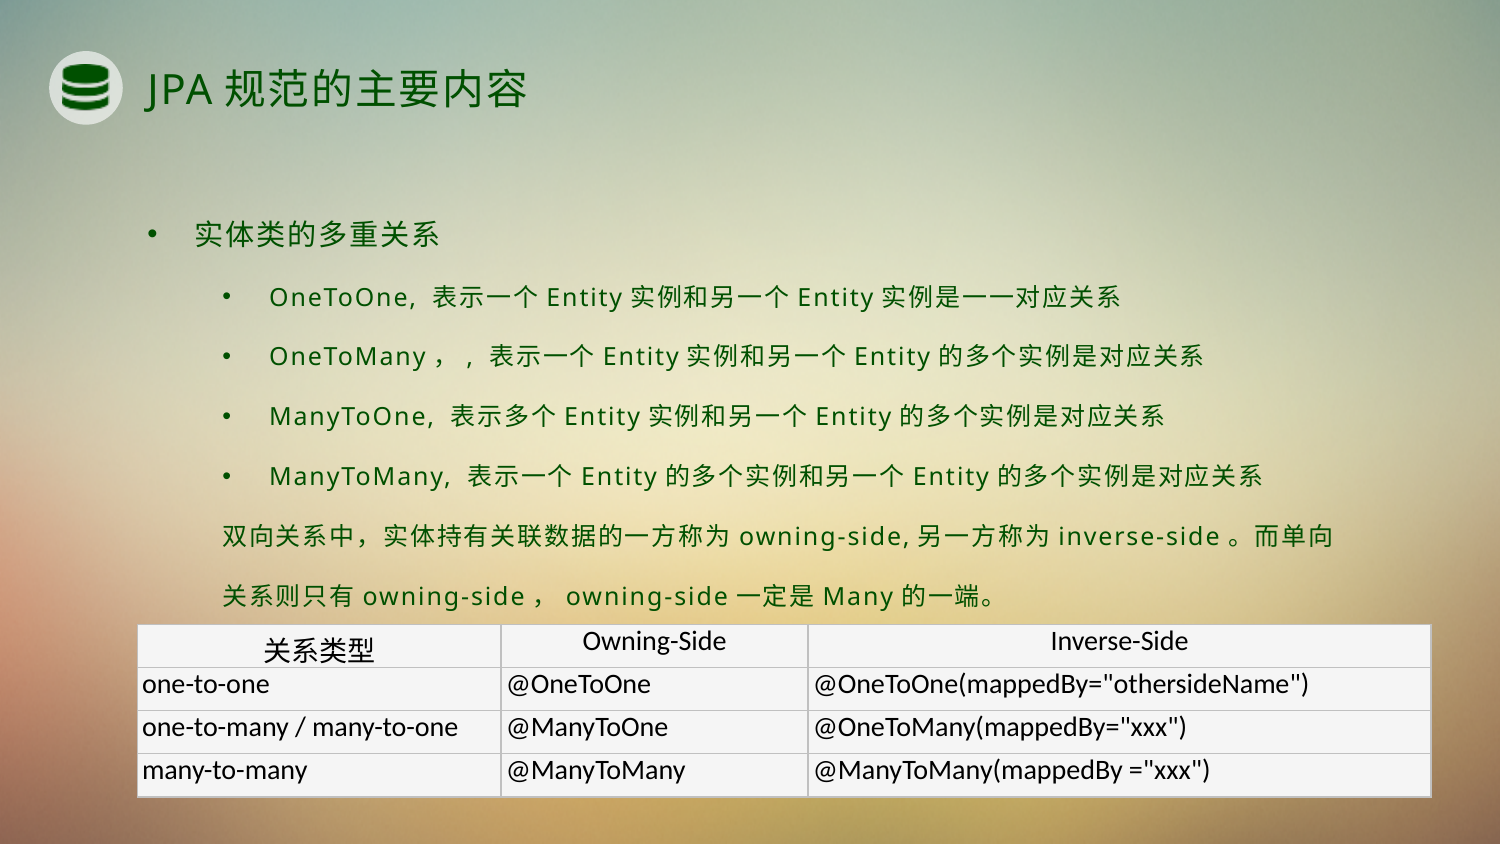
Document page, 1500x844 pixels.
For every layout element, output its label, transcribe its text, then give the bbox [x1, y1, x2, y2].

table_cell one-to-one [138, 668, 500, 710]
table_cell many-to-many [138, 754, 500, 796]
text_box 实体类的多重关系 OneToOne, 表示一个Entity实例和另一个Entity实例是一一对应关系 OneToMany，, 表示一个Entity实例和另一个Entity的多个实例是对应关系 ManyToOne, 表示多个Entity实例和另一个Entity的多个实例是对应关系 ManyToMany, 表示一个Entity的多个实例和另一个Entity的多个实例是对应关系 双向关系中，实体持有关联数据的一方称为owning-side,另一方称为inverse-side。而单向关系则只有owning-side，owning-side一定是Many的一端。 [132, 173, 1365, 618]
table_header Owning-Side [502, 625, 807, 667]
table_cell @ManyToOne [502, 711, 807, 753]
table_header 关系类型 [138, 625, 500, 667]
table_cell @OneToOne [502, 668, 807, 710]
table_header Inverse-Side [809, 625, 1430, 667]
table_cell @OneToMany(mappedBy="xxx") [809, 711, 1430, 753]
table_cell @ManyToMany(mappedBy ="xxx") [809, 754, 1430, 796]
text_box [49, 51, 810, 125]
table_cell @ManyToMany [502, 754, 807, 796]
table_cell @OneToOne(mappedBy="othersideName") [809, 668, 1430, 710]
table_cell one-to-many / many-to-one [138, 711, 500, 753]
picture [0, 0, 1500, 844]
